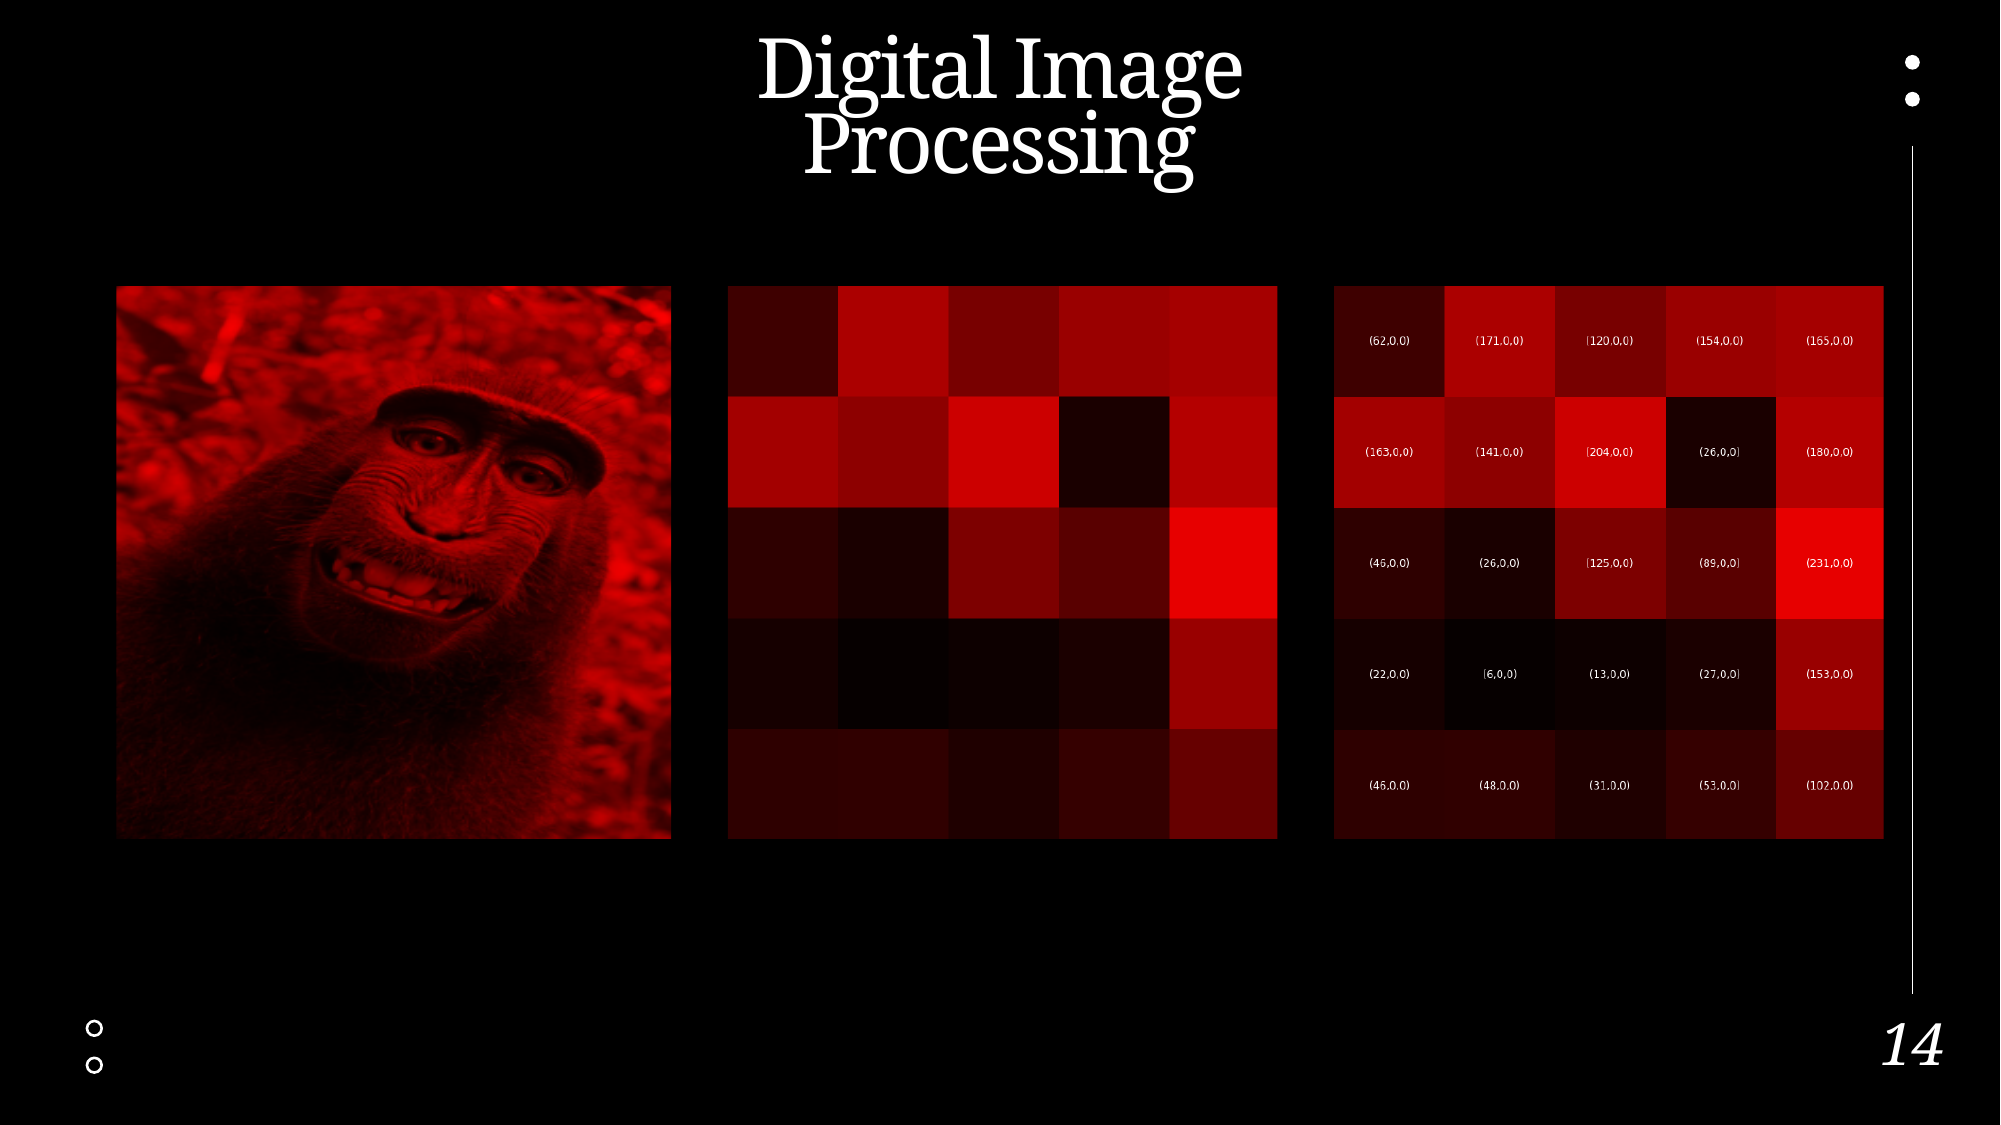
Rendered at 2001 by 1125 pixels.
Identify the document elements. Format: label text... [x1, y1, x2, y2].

slide_number 14 [1853, 1024, 1972, 1070]
picture [727, 285, 1278, 839]
title Digital Image Processing [710, 38, 1290, 160]
picture [115, 285, 672, 839]
picture [1333, 285, 1884, 839]
